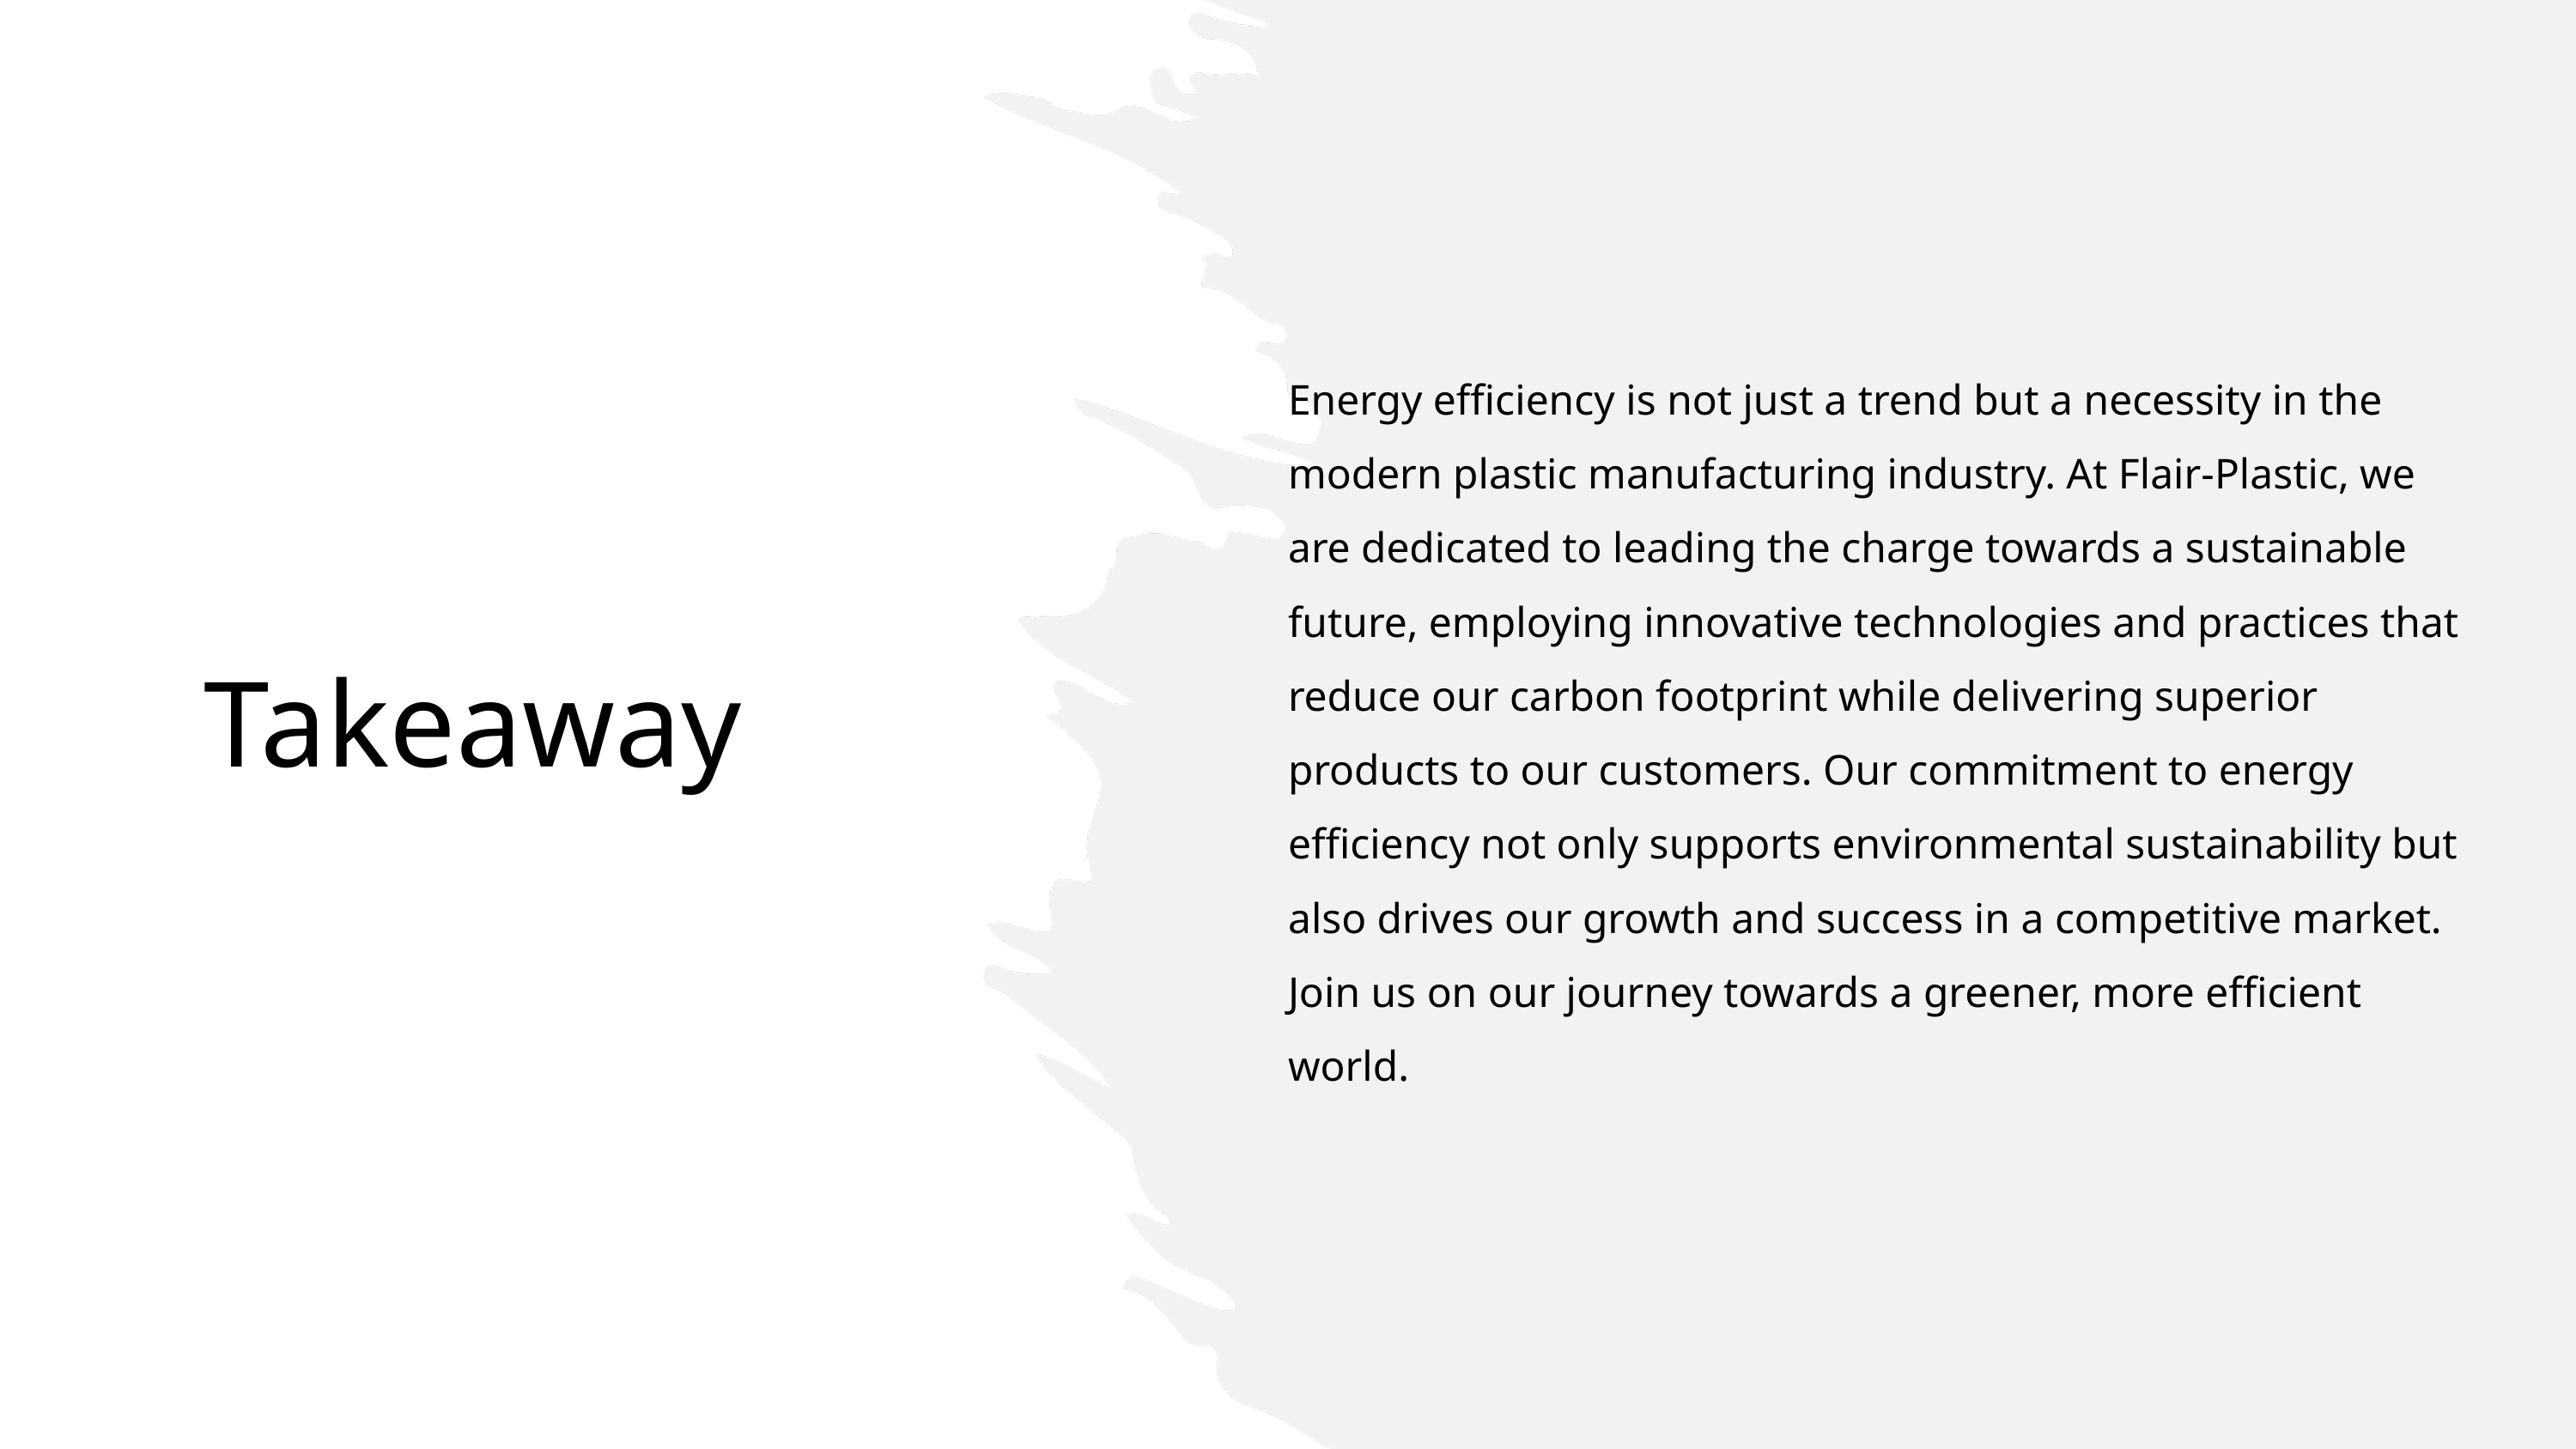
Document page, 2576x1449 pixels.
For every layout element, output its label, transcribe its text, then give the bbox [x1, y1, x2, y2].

text_box [983, 0, 2576, 1449]
text_box Energy efficiency is not just a trend but a necessity in the modern plastic manufacturing industry. At Flair-Plastic, we are dedicated to leading the charge towards a sustainable future, employing innovative technologies and practices that reduce our carbon footprint while delivering superior products to our customers. Our commitment to energy efficiency not only supports environmental sustainability but also drives our growth and success in a competitive market. Join us on our journey towards a greener, more efficient world. [1287, 349, 2488, 1090]
text_box Takeaway [204, 663, 971, 791]
